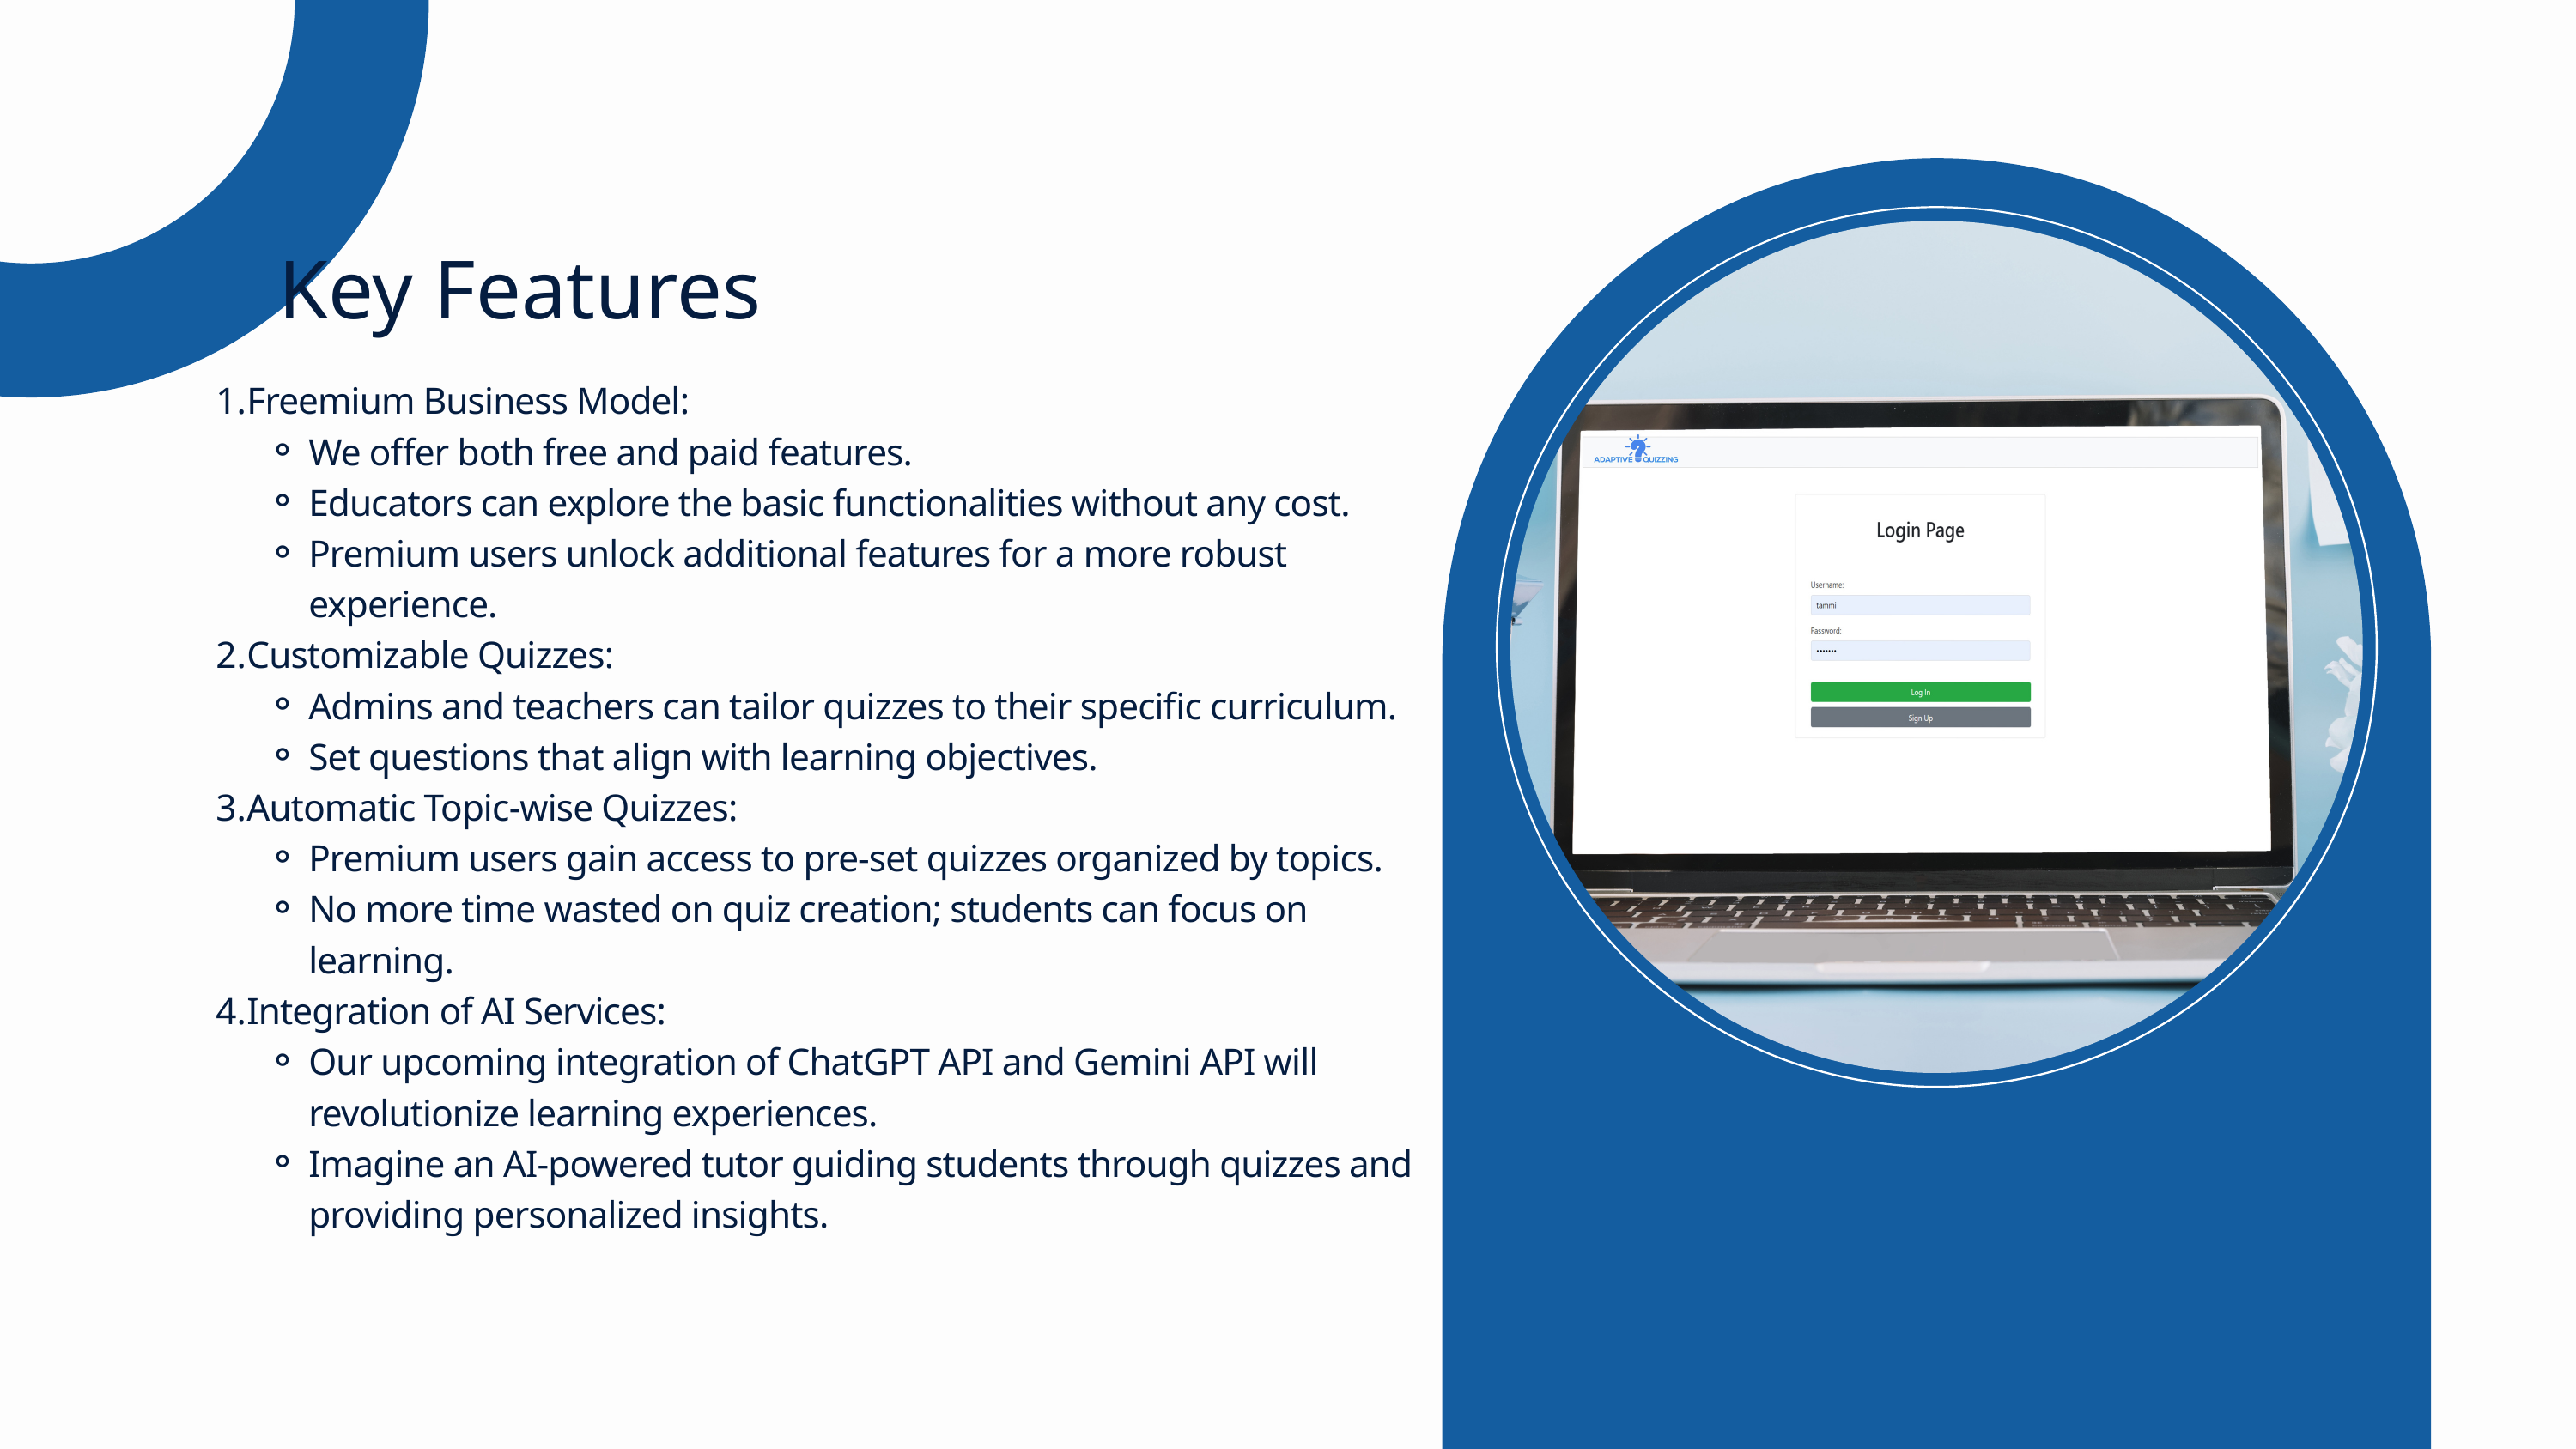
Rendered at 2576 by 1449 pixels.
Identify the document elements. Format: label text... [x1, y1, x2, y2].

text_box Freemium Business Model: We offer both free and paid features. Educators can explore the basic functionalities without any cost. Premium users unlock additional features for a more robust experience. Customizable Quizzes: Admins and teachers can tailor quizzes to their specific curriculum. Set questions that align with learning objectives. Automatic Topic-wise Quizzes: Premium users gain access to pre-set quizzes organized by topics. No more time wasted on quiz creation; students can focus on learning. Integration of AI Services: Our upcoming integration of ChatGPT API and Gemini API will revolutionize learning experiences. Imagine an AI-powered tutor guiding students through quizzes and providing personalized insights. [185, 370, 1414, 1287]
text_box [1442, 157, 2432, 1449]
text_box Key Features [363, 221, 865, 336]
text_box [1494, 205, 2379, 1089]
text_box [0, 0, 362, 331]
